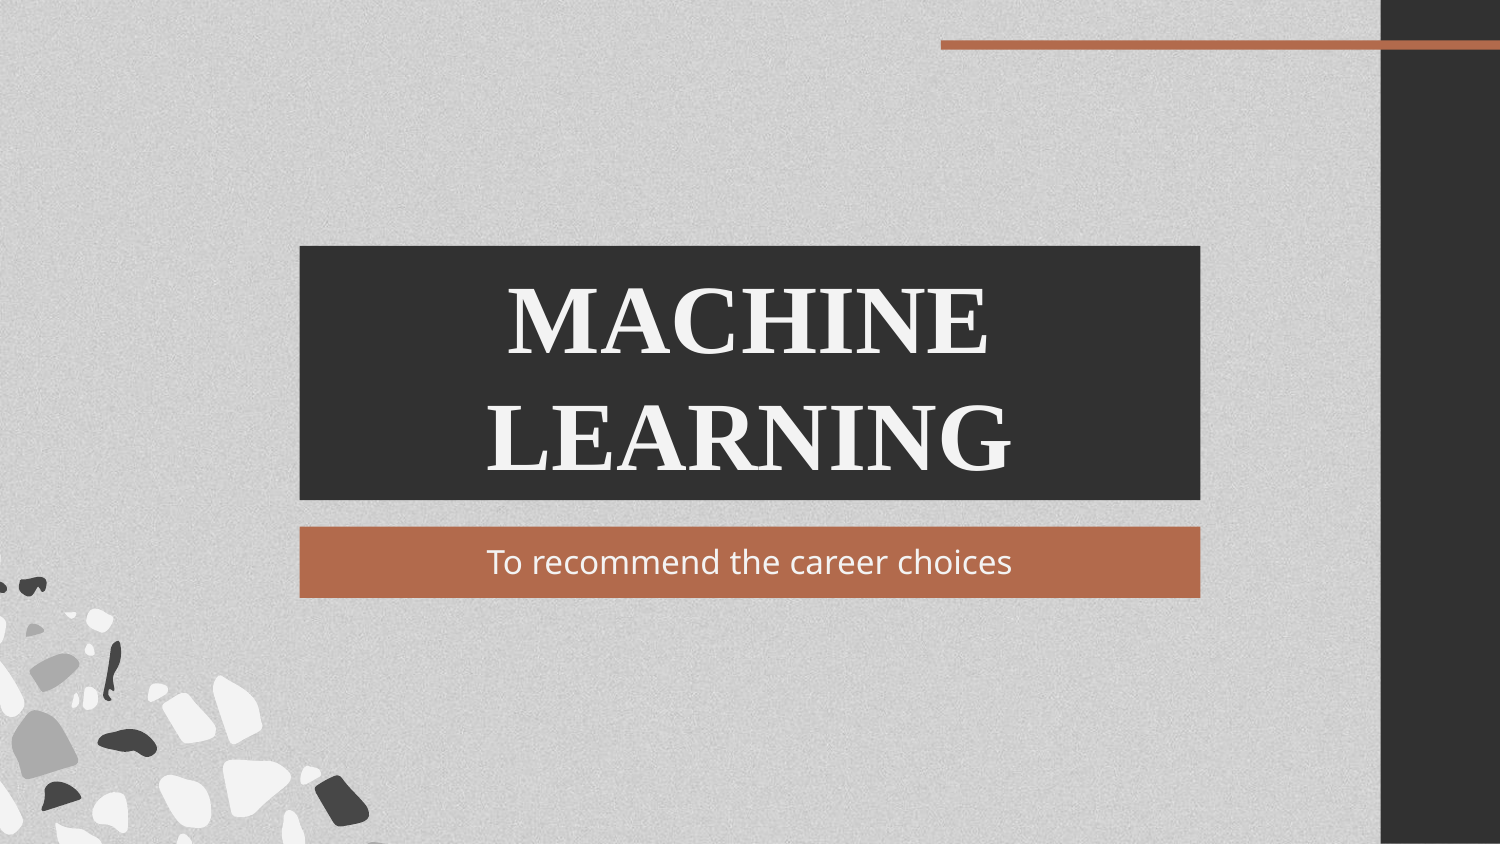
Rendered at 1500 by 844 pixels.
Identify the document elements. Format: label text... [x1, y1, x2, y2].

subtitle To recommend the career choices [299, 526, 1201, 598]
picture [0, 0, 1380, 844]
title MACHINE LEARNING [299, 245, 1201, 501]
